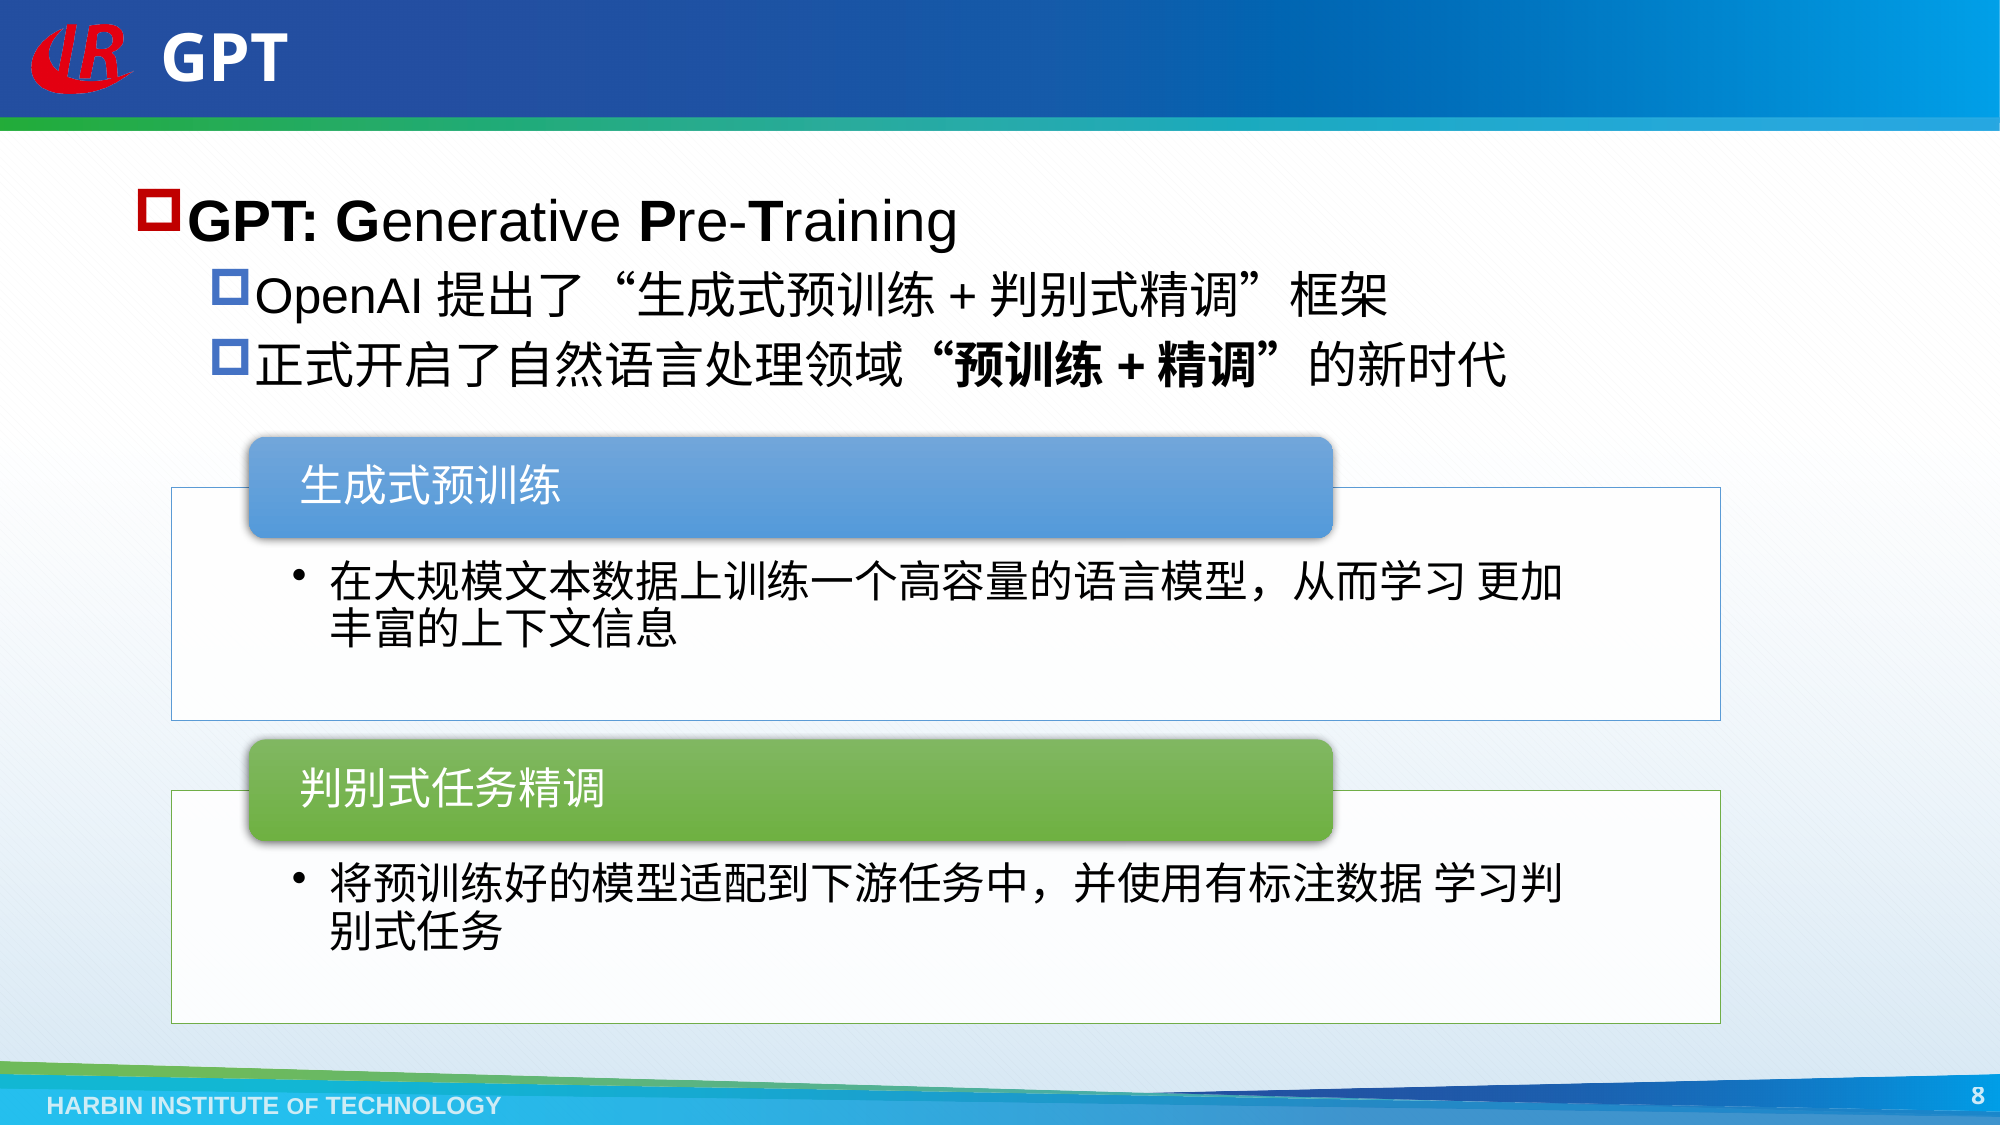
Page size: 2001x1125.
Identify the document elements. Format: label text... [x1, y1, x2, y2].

picture [0, 0, 2000, 131]
picture [0, 1061, 2000, 1125]
slide_number 8 [1623, 1072, 2000, 1110]
list GPT: Generative Pre-Training OpenAI提出了“生成式预训练+判别式精调”框架 正式开启了自然语言处理领域“预训练+精调”的新时代 [118, 175, 1890, 1047]
title GPT [145, 16, 1035, 96]
footer HARBIN INSTITUTE OF TECHNOLOGY [31, 1081, 843, 1125]
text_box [171, 423, 1721, 1037]
